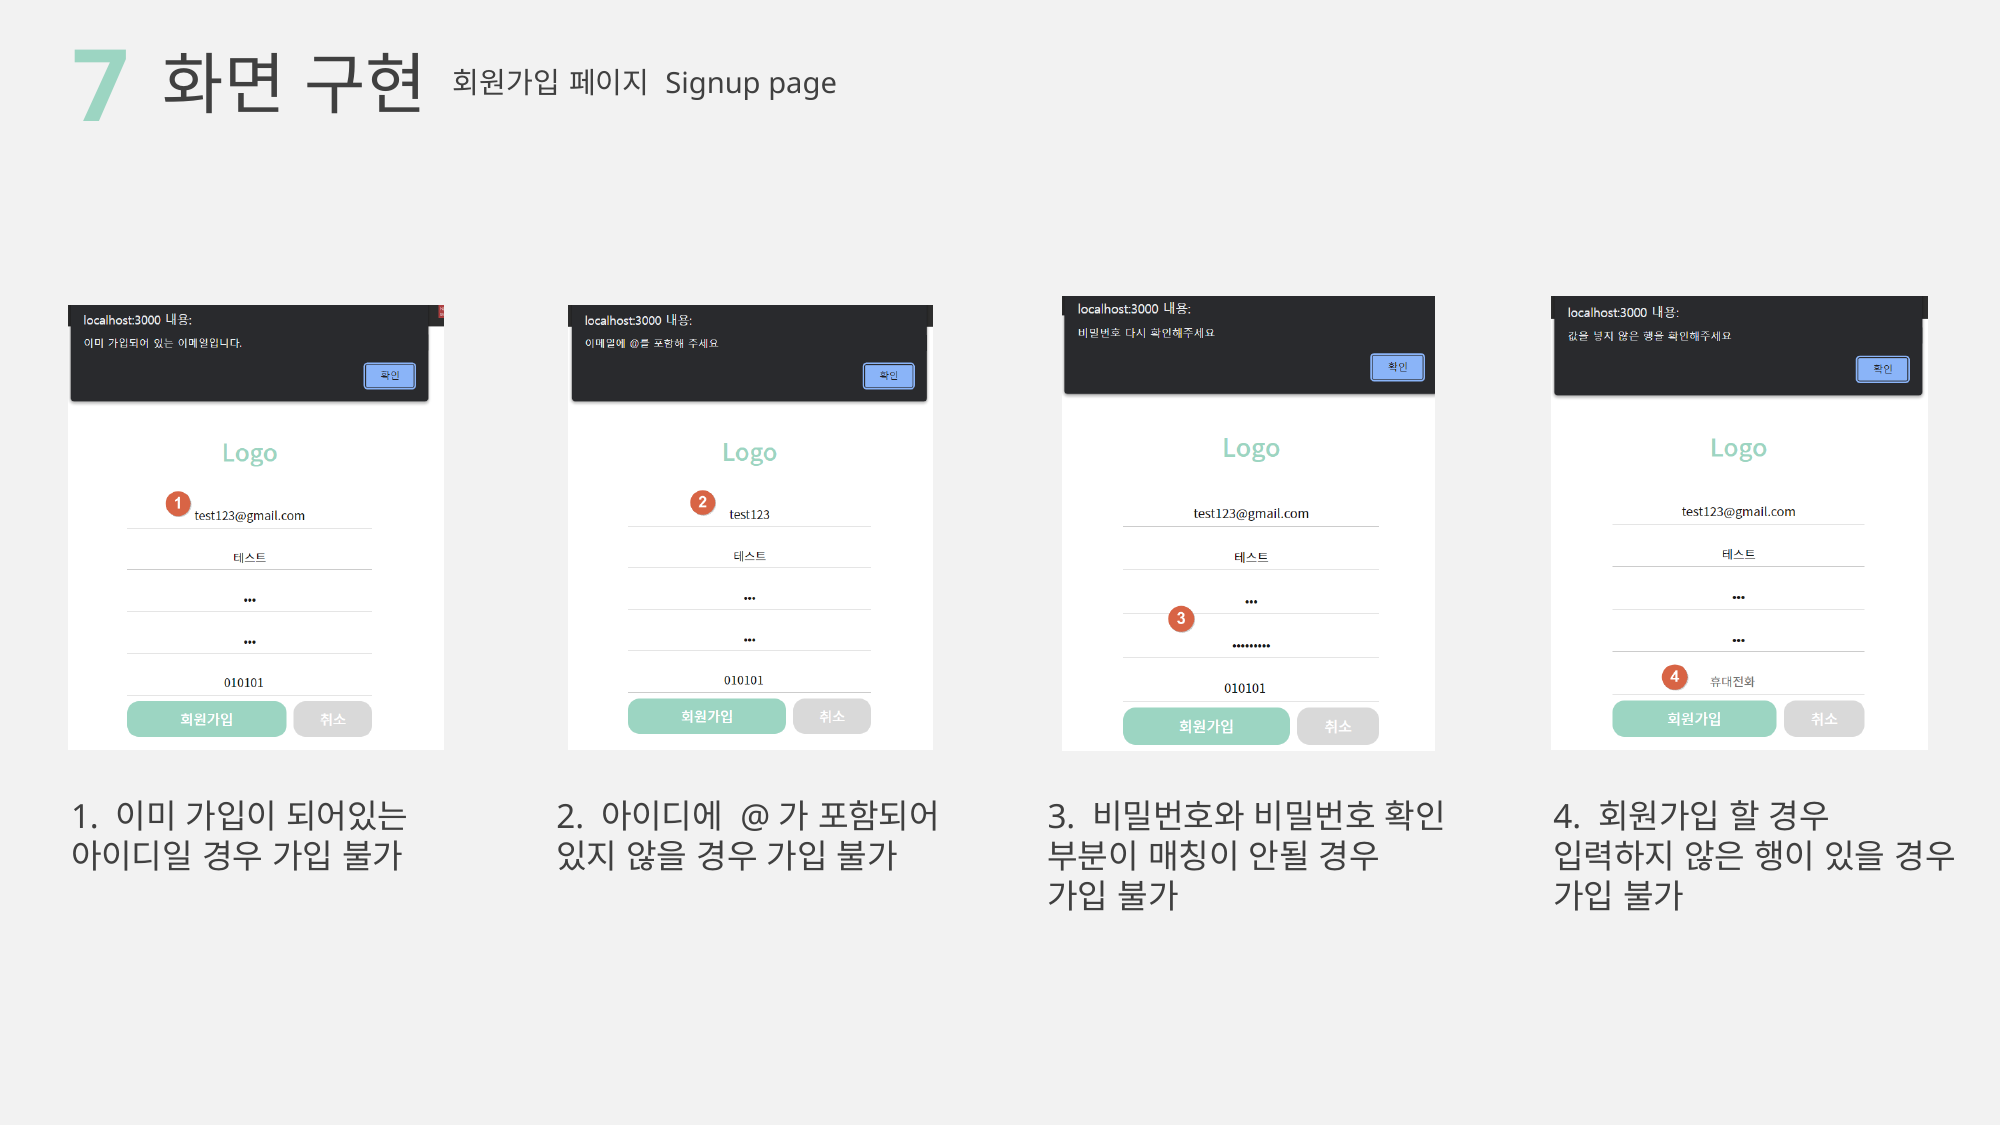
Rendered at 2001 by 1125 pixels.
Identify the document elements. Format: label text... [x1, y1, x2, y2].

picture [68, 305, 444, 750]
text_box 화면 구현 [147, 34, 443, 129]
text_box 3. 비밀번호와 비밀번호 확인 부분이 매칭이 안될 경우 가입 불가 [1032, 787, 1465, 923]
text_box 7 [58, 14, 146, 150]
picture [1551, 296, 1928, 751]
text_box 1. 이미 가입이 되어있는 아이디일 경우 가입 불가 [56, 787, 468, 883]
picture [568, 305, 933, 750]
text_box 회원가입 페이지 Signup page [438, 56, 853, 107]
text_box 2. 아이디에 @가 포함되어 있지 않을 경우 가입 불가 [541, 787, 959, 883]
text_box 4. 회원가입 할 경우 입력하지 않은 행이 있을 경우 가입 불가 [1538, 787, 1973, 923]
picture [1062, 296, 1435, 751]
